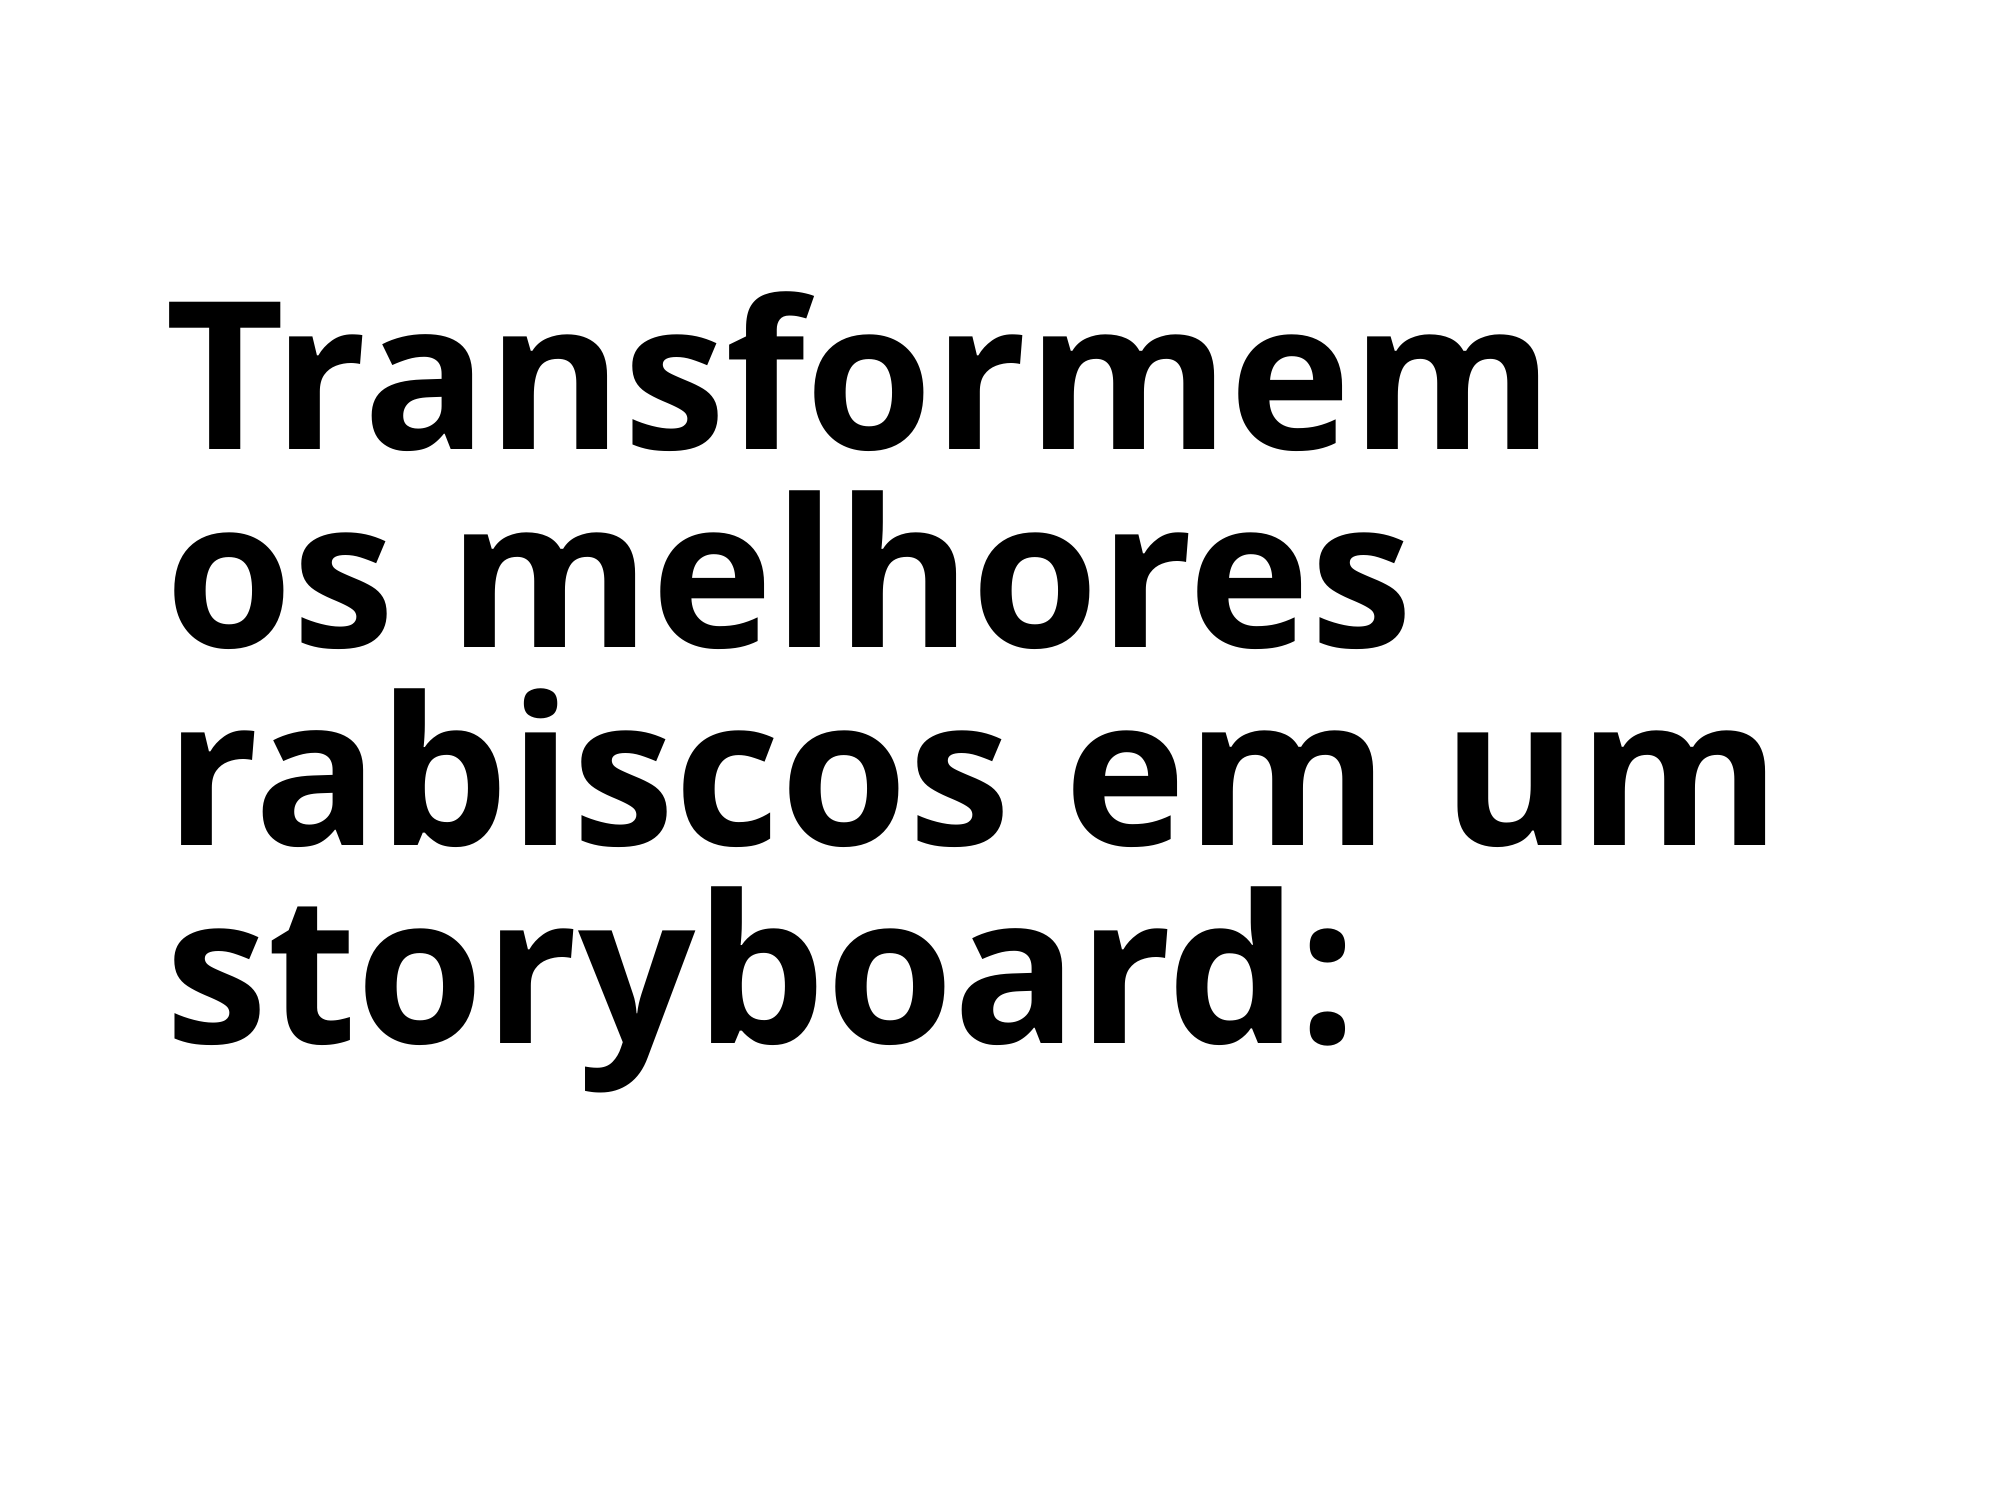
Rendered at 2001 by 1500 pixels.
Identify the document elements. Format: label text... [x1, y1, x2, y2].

text_box Transformem os melhores rabiscos em um storyboard: [158, 284, 1842, 1215]
